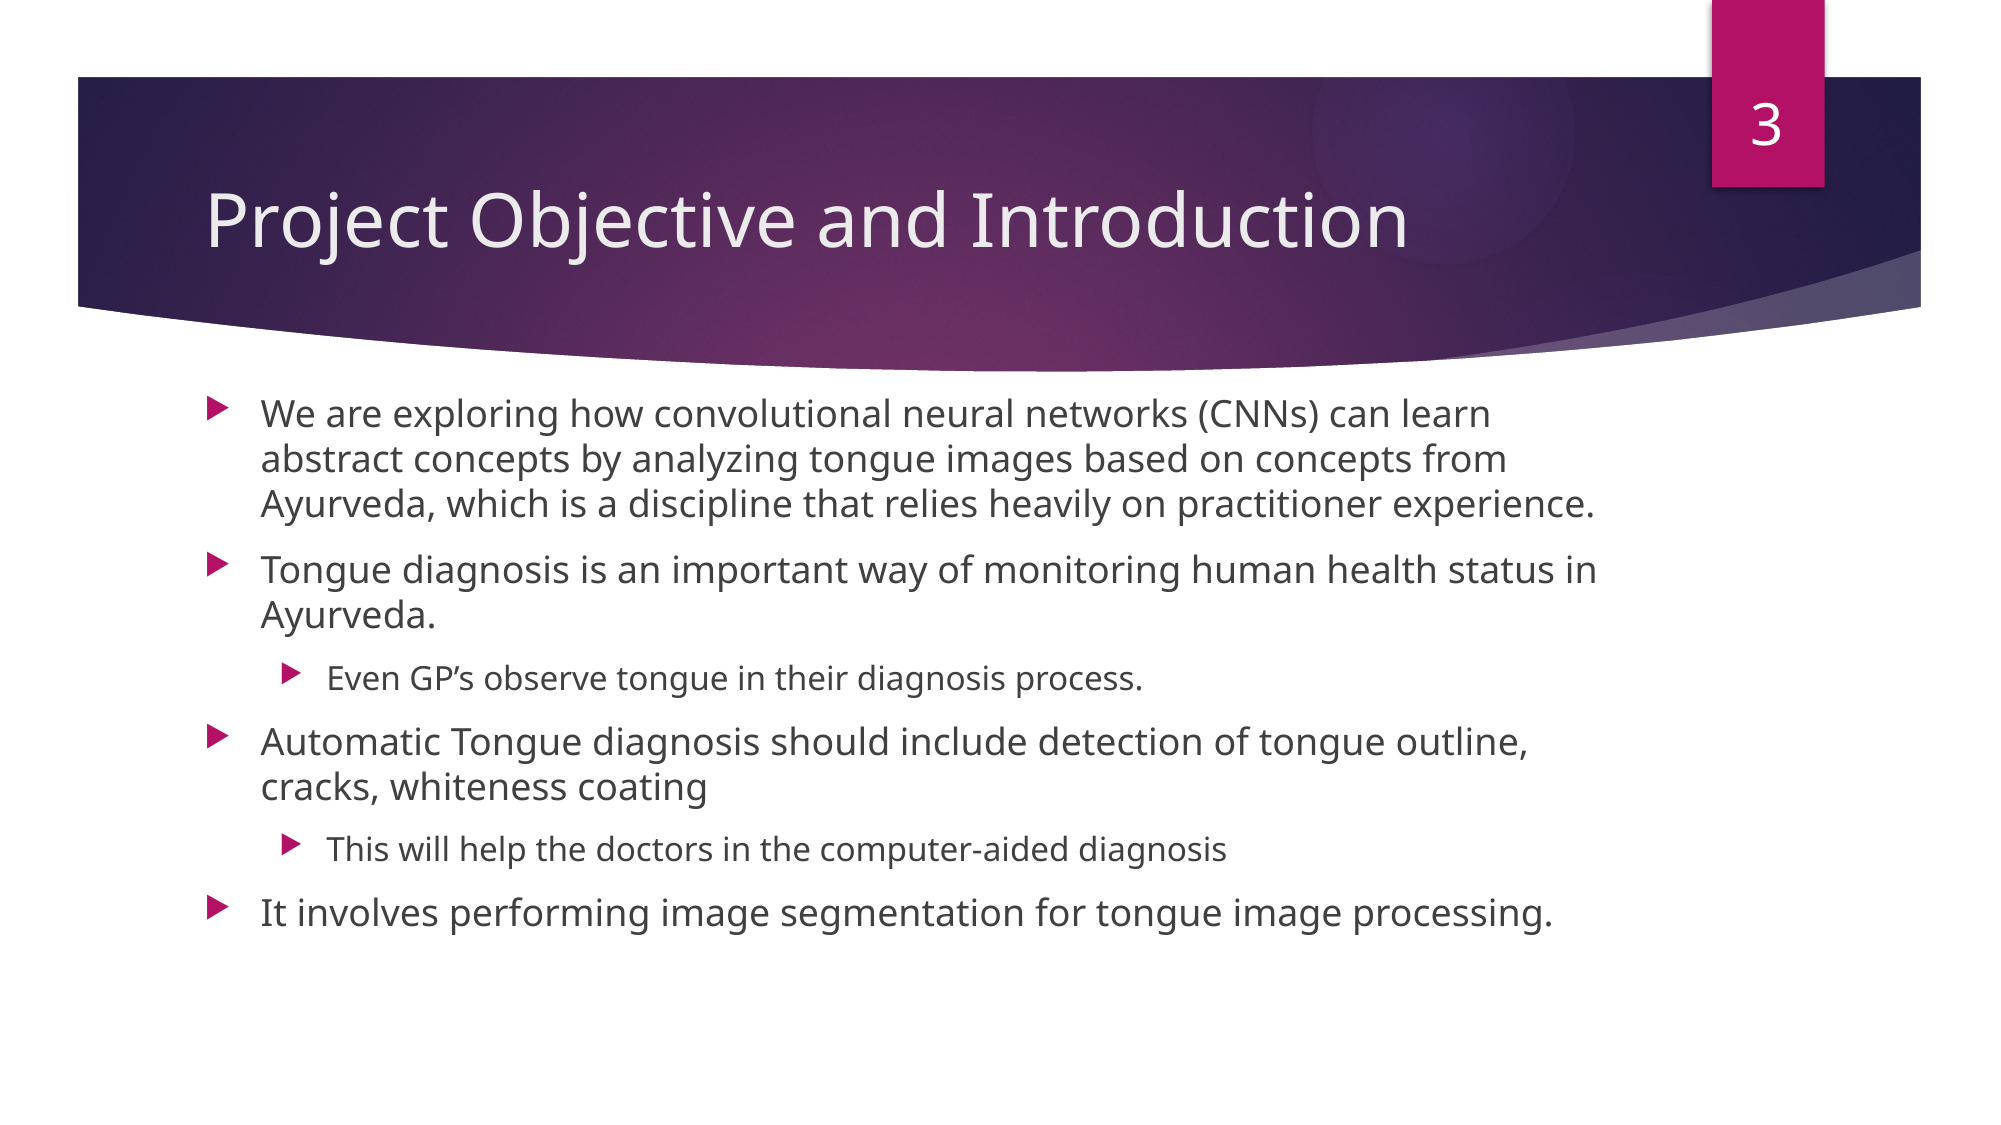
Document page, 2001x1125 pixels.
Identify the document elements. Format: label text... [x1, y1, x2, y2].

slide_number 3 [1698, 48, 1836, 175]
title Project Objective and Introduction [189, 159, 1627, 276]
list We are exploring how convolutional neural networks (CNNs) can learn abstract concepts by analyzing tongue images based on concepts from Ayurveda, which is a discipline that relies heavily on practitioner experience. Tongue diagnosis is an important way of monitoring human health status in Ayurveda. Even GP’s observe tongue in their diagnosis process. Automatic Tongue diagnosis should include detection of tongue outline, cracks, whiteness coating This will help the doctors in the computer-aided diagnosis It involves performing image segmentation for tongue image processing. [189, 382, 1638, 1060]
